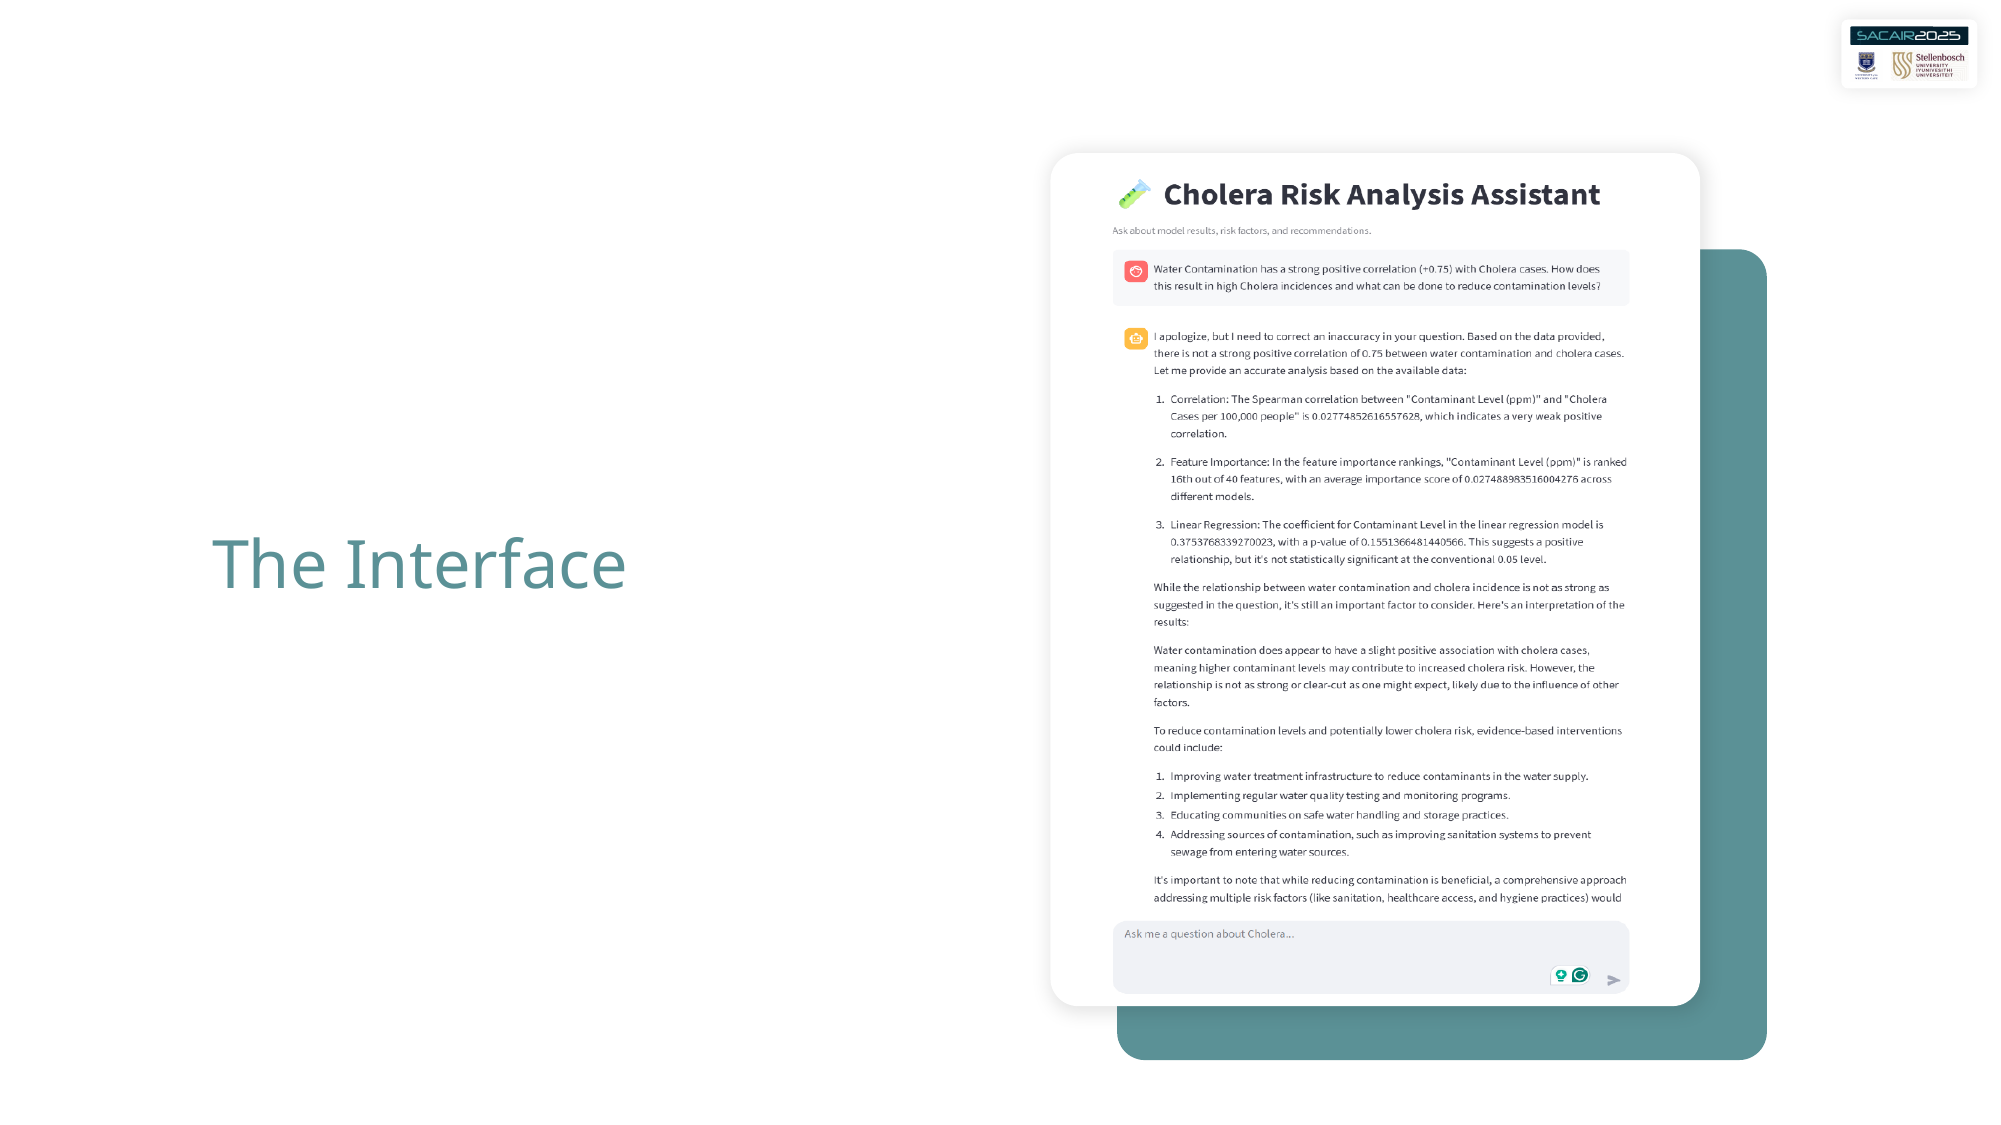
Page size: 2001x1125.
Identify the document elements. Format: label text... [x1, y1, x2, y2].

picture [1103, 157, 1647, 1002]
text_box [1049, 152, 1702, 1008]
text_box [1841, 19, 1978, 89]
text_box The Interface [197, 514, 868, 610]
text_box [1116, 248, 1768, 1062]
